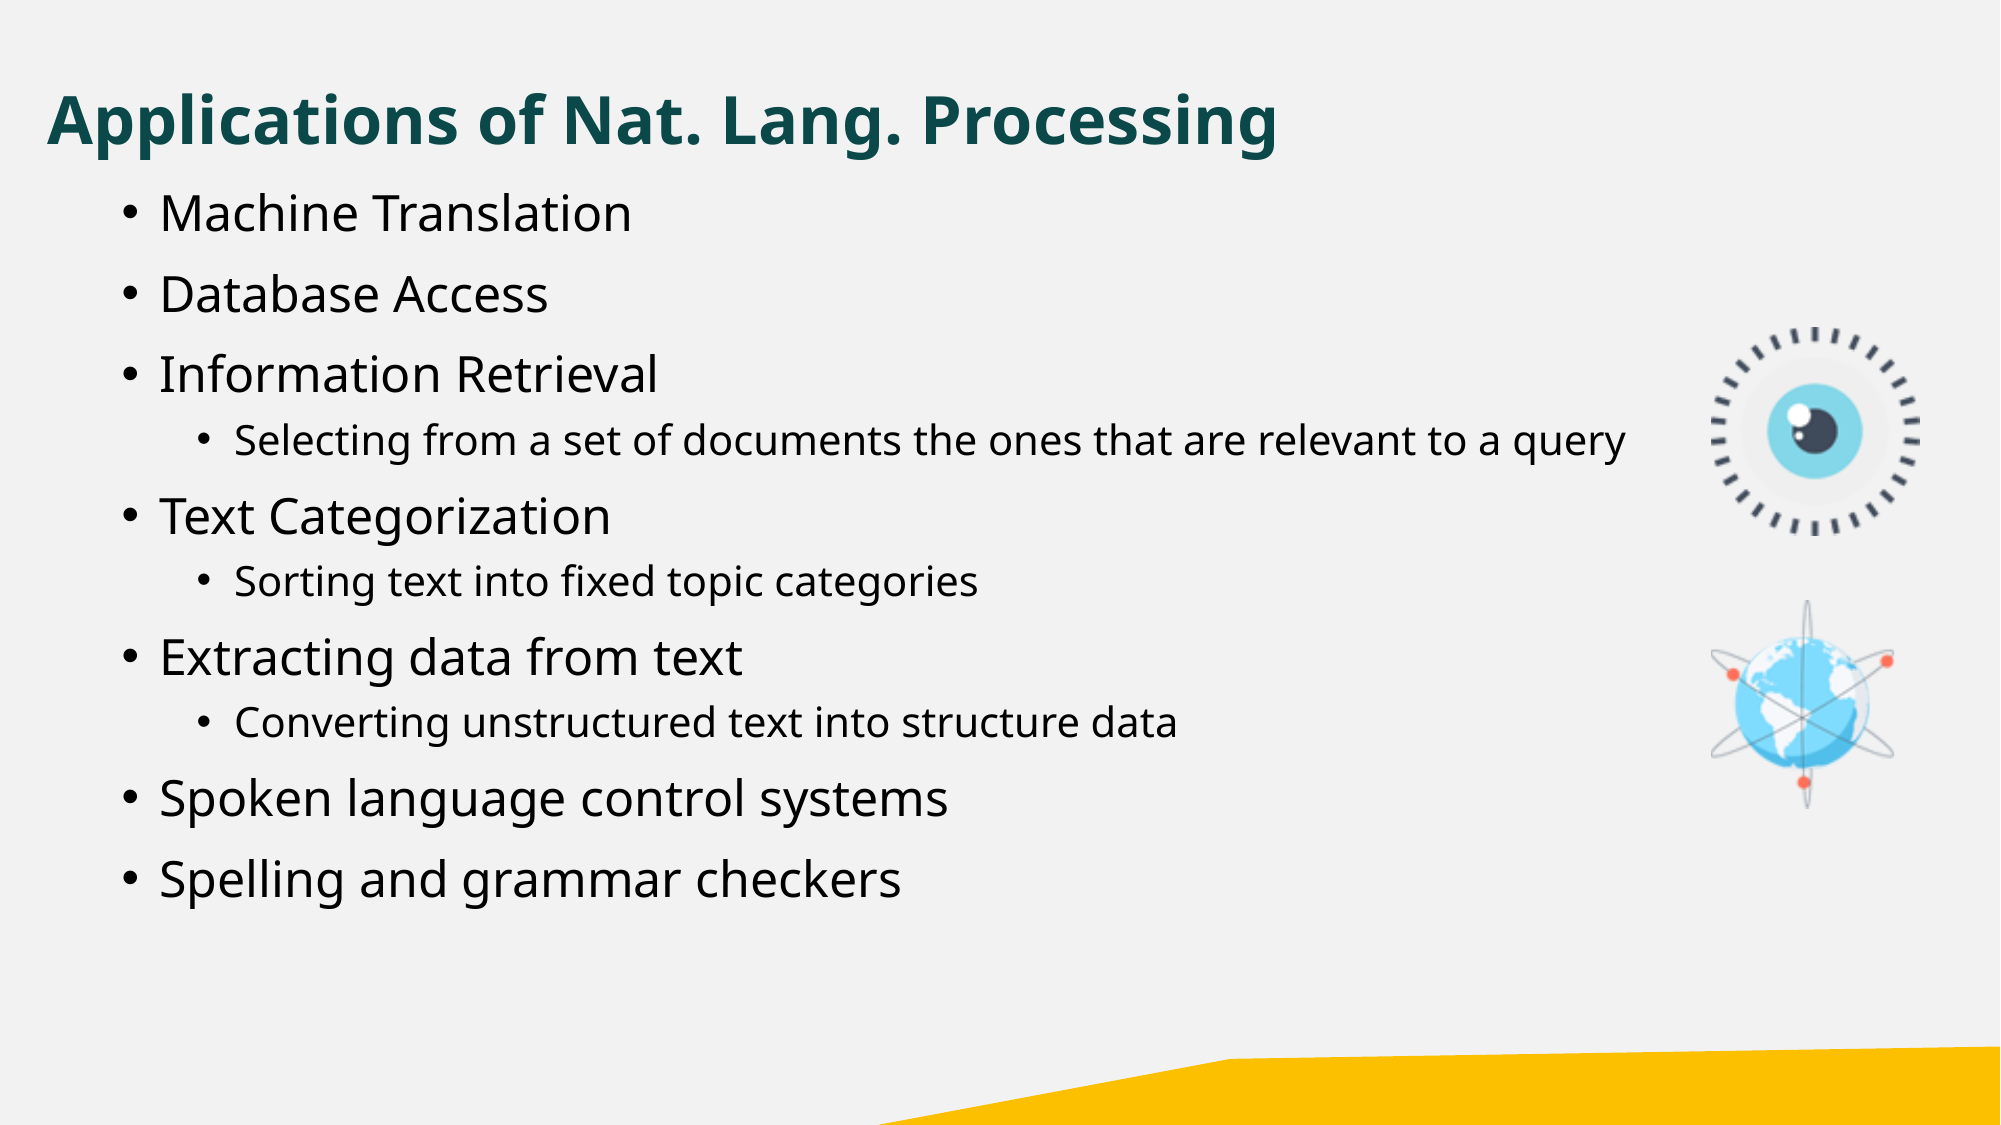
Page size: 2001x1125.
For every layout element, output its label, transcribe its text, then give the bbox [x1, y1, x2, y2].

text_box [871, 1045, 2000, 1125]
list Machine Translation Database Access Information Retrieval Selecting from a set of documents the ones that are relevant to a query Text Categorization Sorting text into fixed topic categories Extracting data from text Converting unstructured text into structure data Spoken language control systems Spelling and grammar checkers [106, 173, 1684, 1067]
picture [1711, 600, 1920, 809]
picture [1711, 327, 1920, 536]
title Applications of Nat. Lang. Processing [32, 72, 1758, 174]
